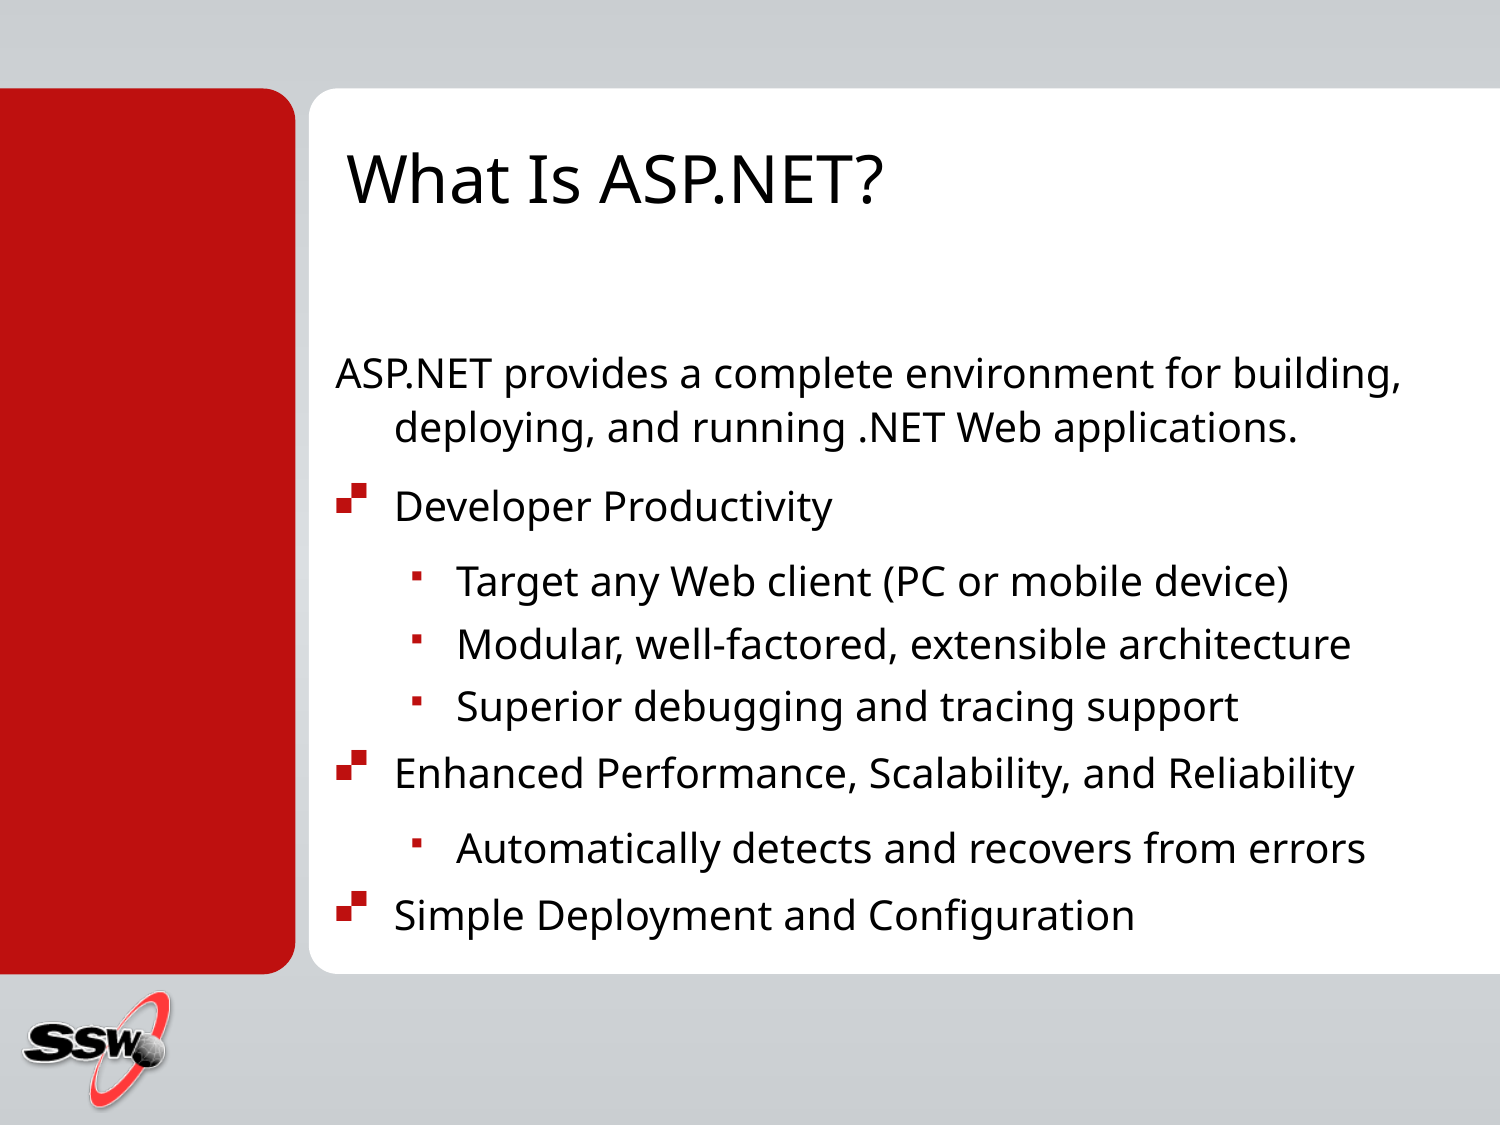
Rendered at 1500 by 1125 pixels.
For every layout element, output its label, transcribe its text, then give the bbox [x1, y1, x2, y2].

list ASP.NET provides a complete environment for building, deploying, and running .NET Web applications. Developer Productivity Target any Web client (PC or mobile device) Modular, well-factored, extensible architecture Superior debugging and tracing support Enhanced Performance, Scalability, and Reliability Automatically detects and recovers from errors Simple Deployment and Configuration [305, 88, 1500, 976]
picture [14, 986, 178, 1113]
